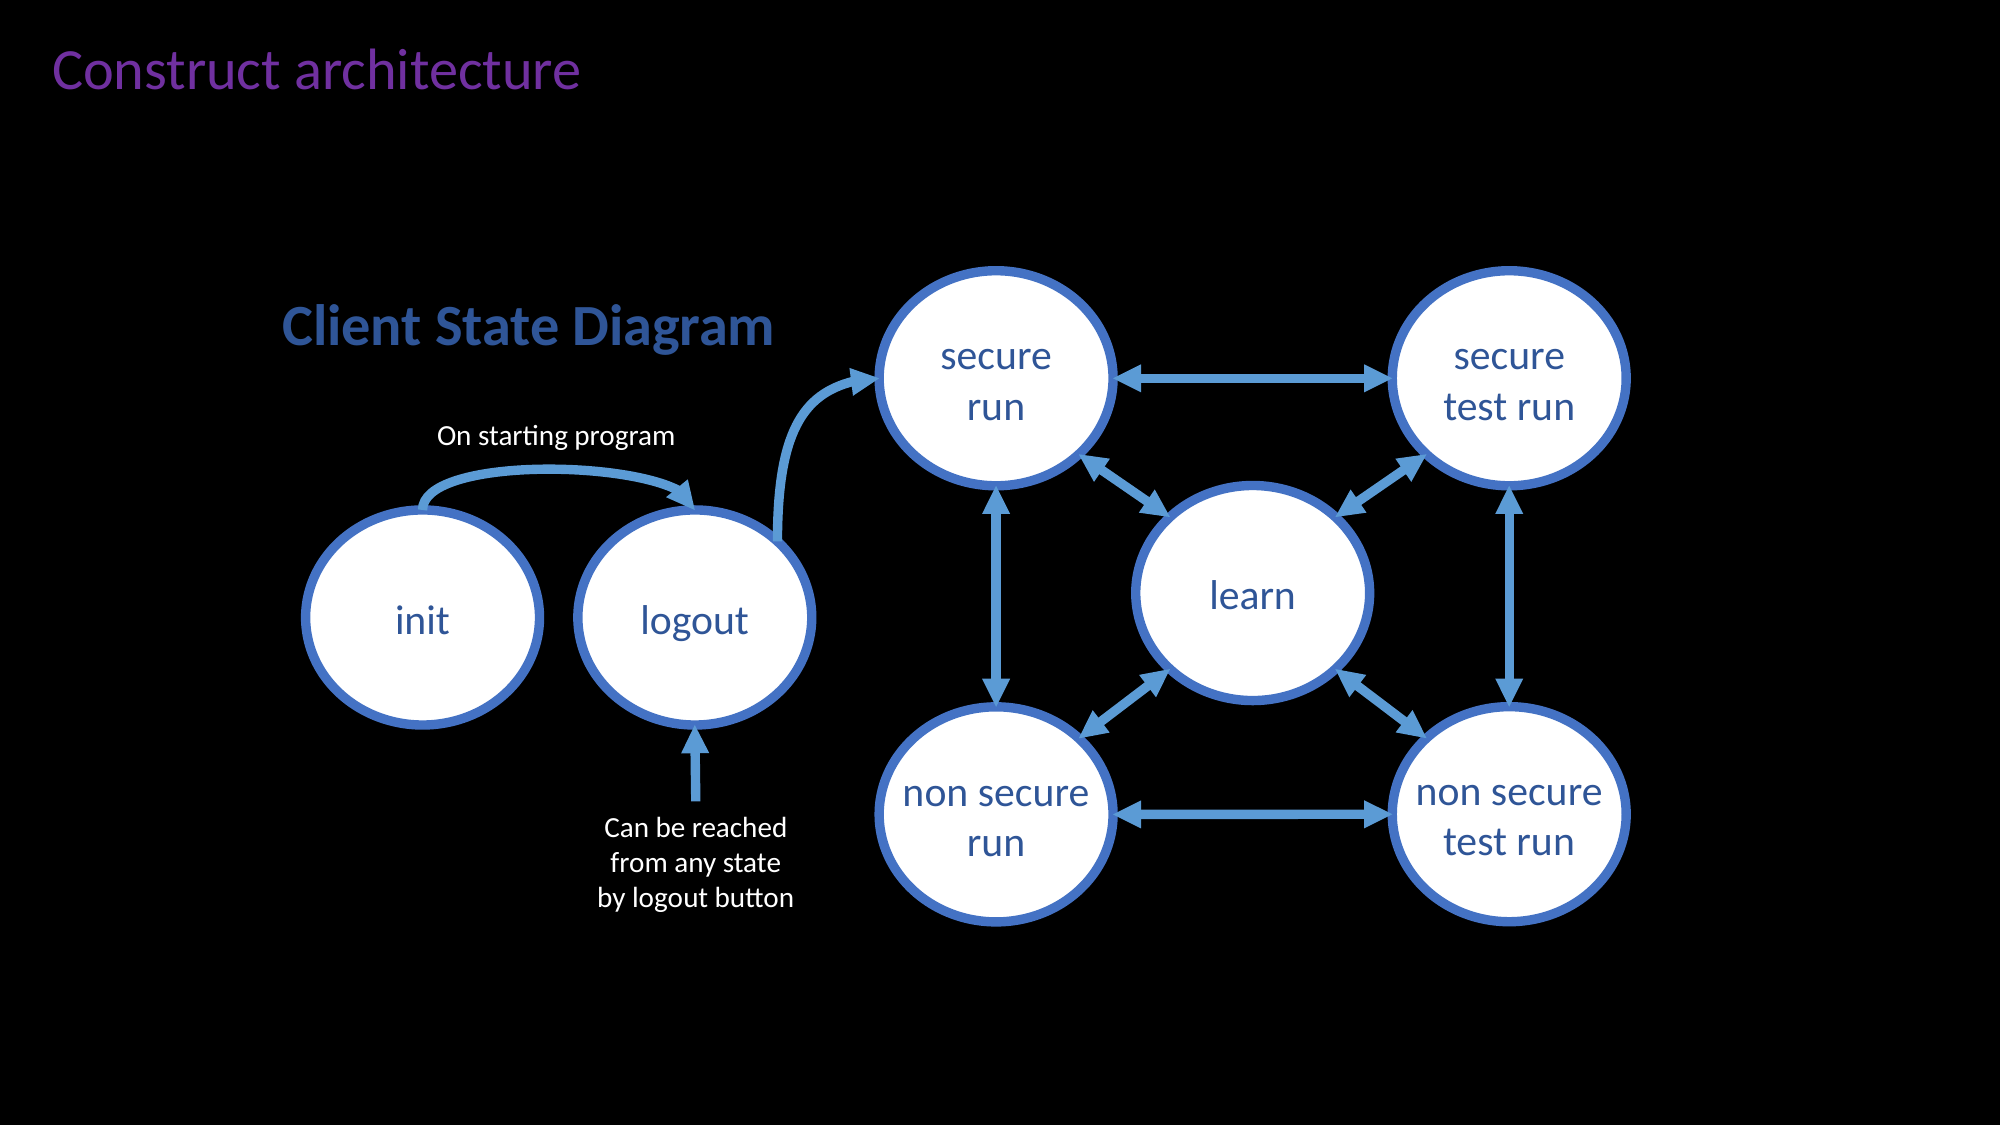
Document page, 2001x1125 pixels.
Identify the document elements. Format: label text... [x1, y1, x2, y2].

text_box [1078, 669, 1170, 739]
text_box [746, 408, 910, 511]
text_box On starting program [561, 409, 691, 460]
text_box Can be reached from any state by logout button [582, 801, 810, 921]
text_box logout [576, 508, 813, 727]
text_box secure run [878, 269, 1115, 487]
text_box init [304, 509, 541, 727]
text_box Client State Diagram [267, 326, 868, 365]
list Construct architecture [37, 24, 1374, 128]
text_box non secure test run [1391, 705, 1628, 923]
text_box non secure run [878, 705, 1115, 923]
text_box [1078, 454, 1170, 518]
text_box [1335, 454, 1427, 518]
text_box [1335, 669, 1427, 739]
text_box On starting program [422, 409, 558, 460]
text_box secure test run [1391, 269, 1628, 487]
text_box learn [1134, 484, 1371, 702]
